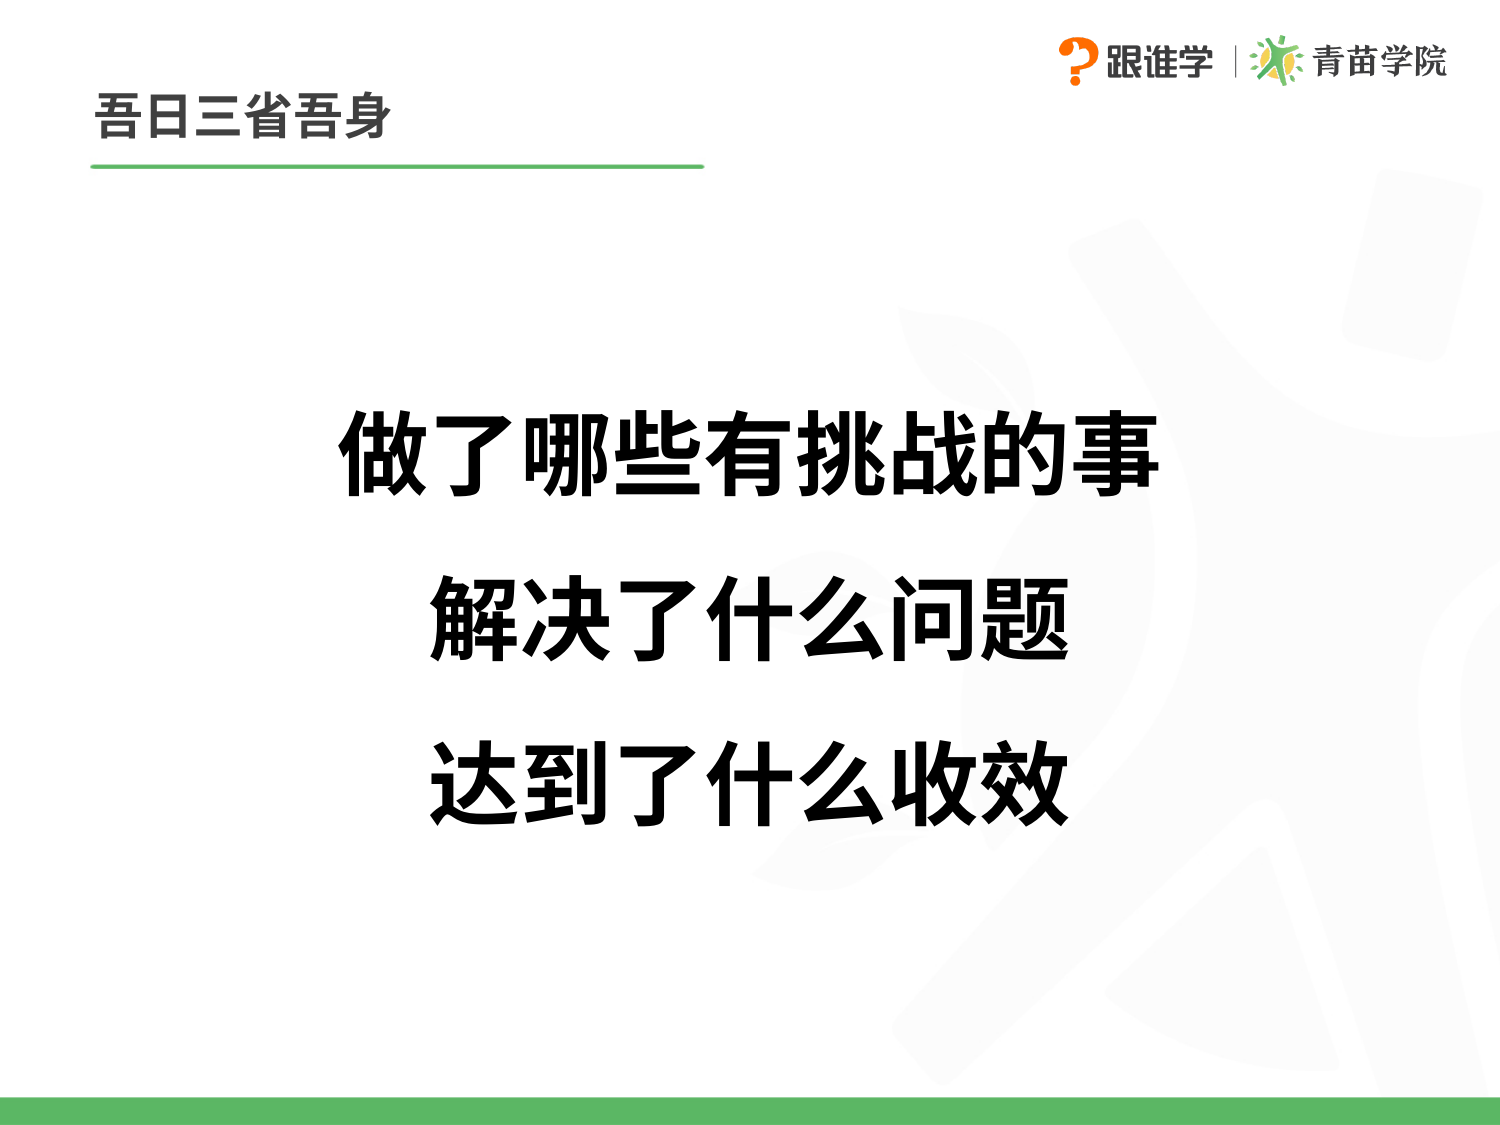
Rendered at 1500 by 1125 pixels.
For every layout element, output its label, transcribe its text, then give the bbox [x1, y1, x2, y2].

title 吾日三省吾身 [78, 70, 744, 166]
text_box 做了哪些有挑战的事 解决了什么问题 达到了什么收效 [322, 334, 1178, 844]
picture [0, 0, 1500, 1125]
